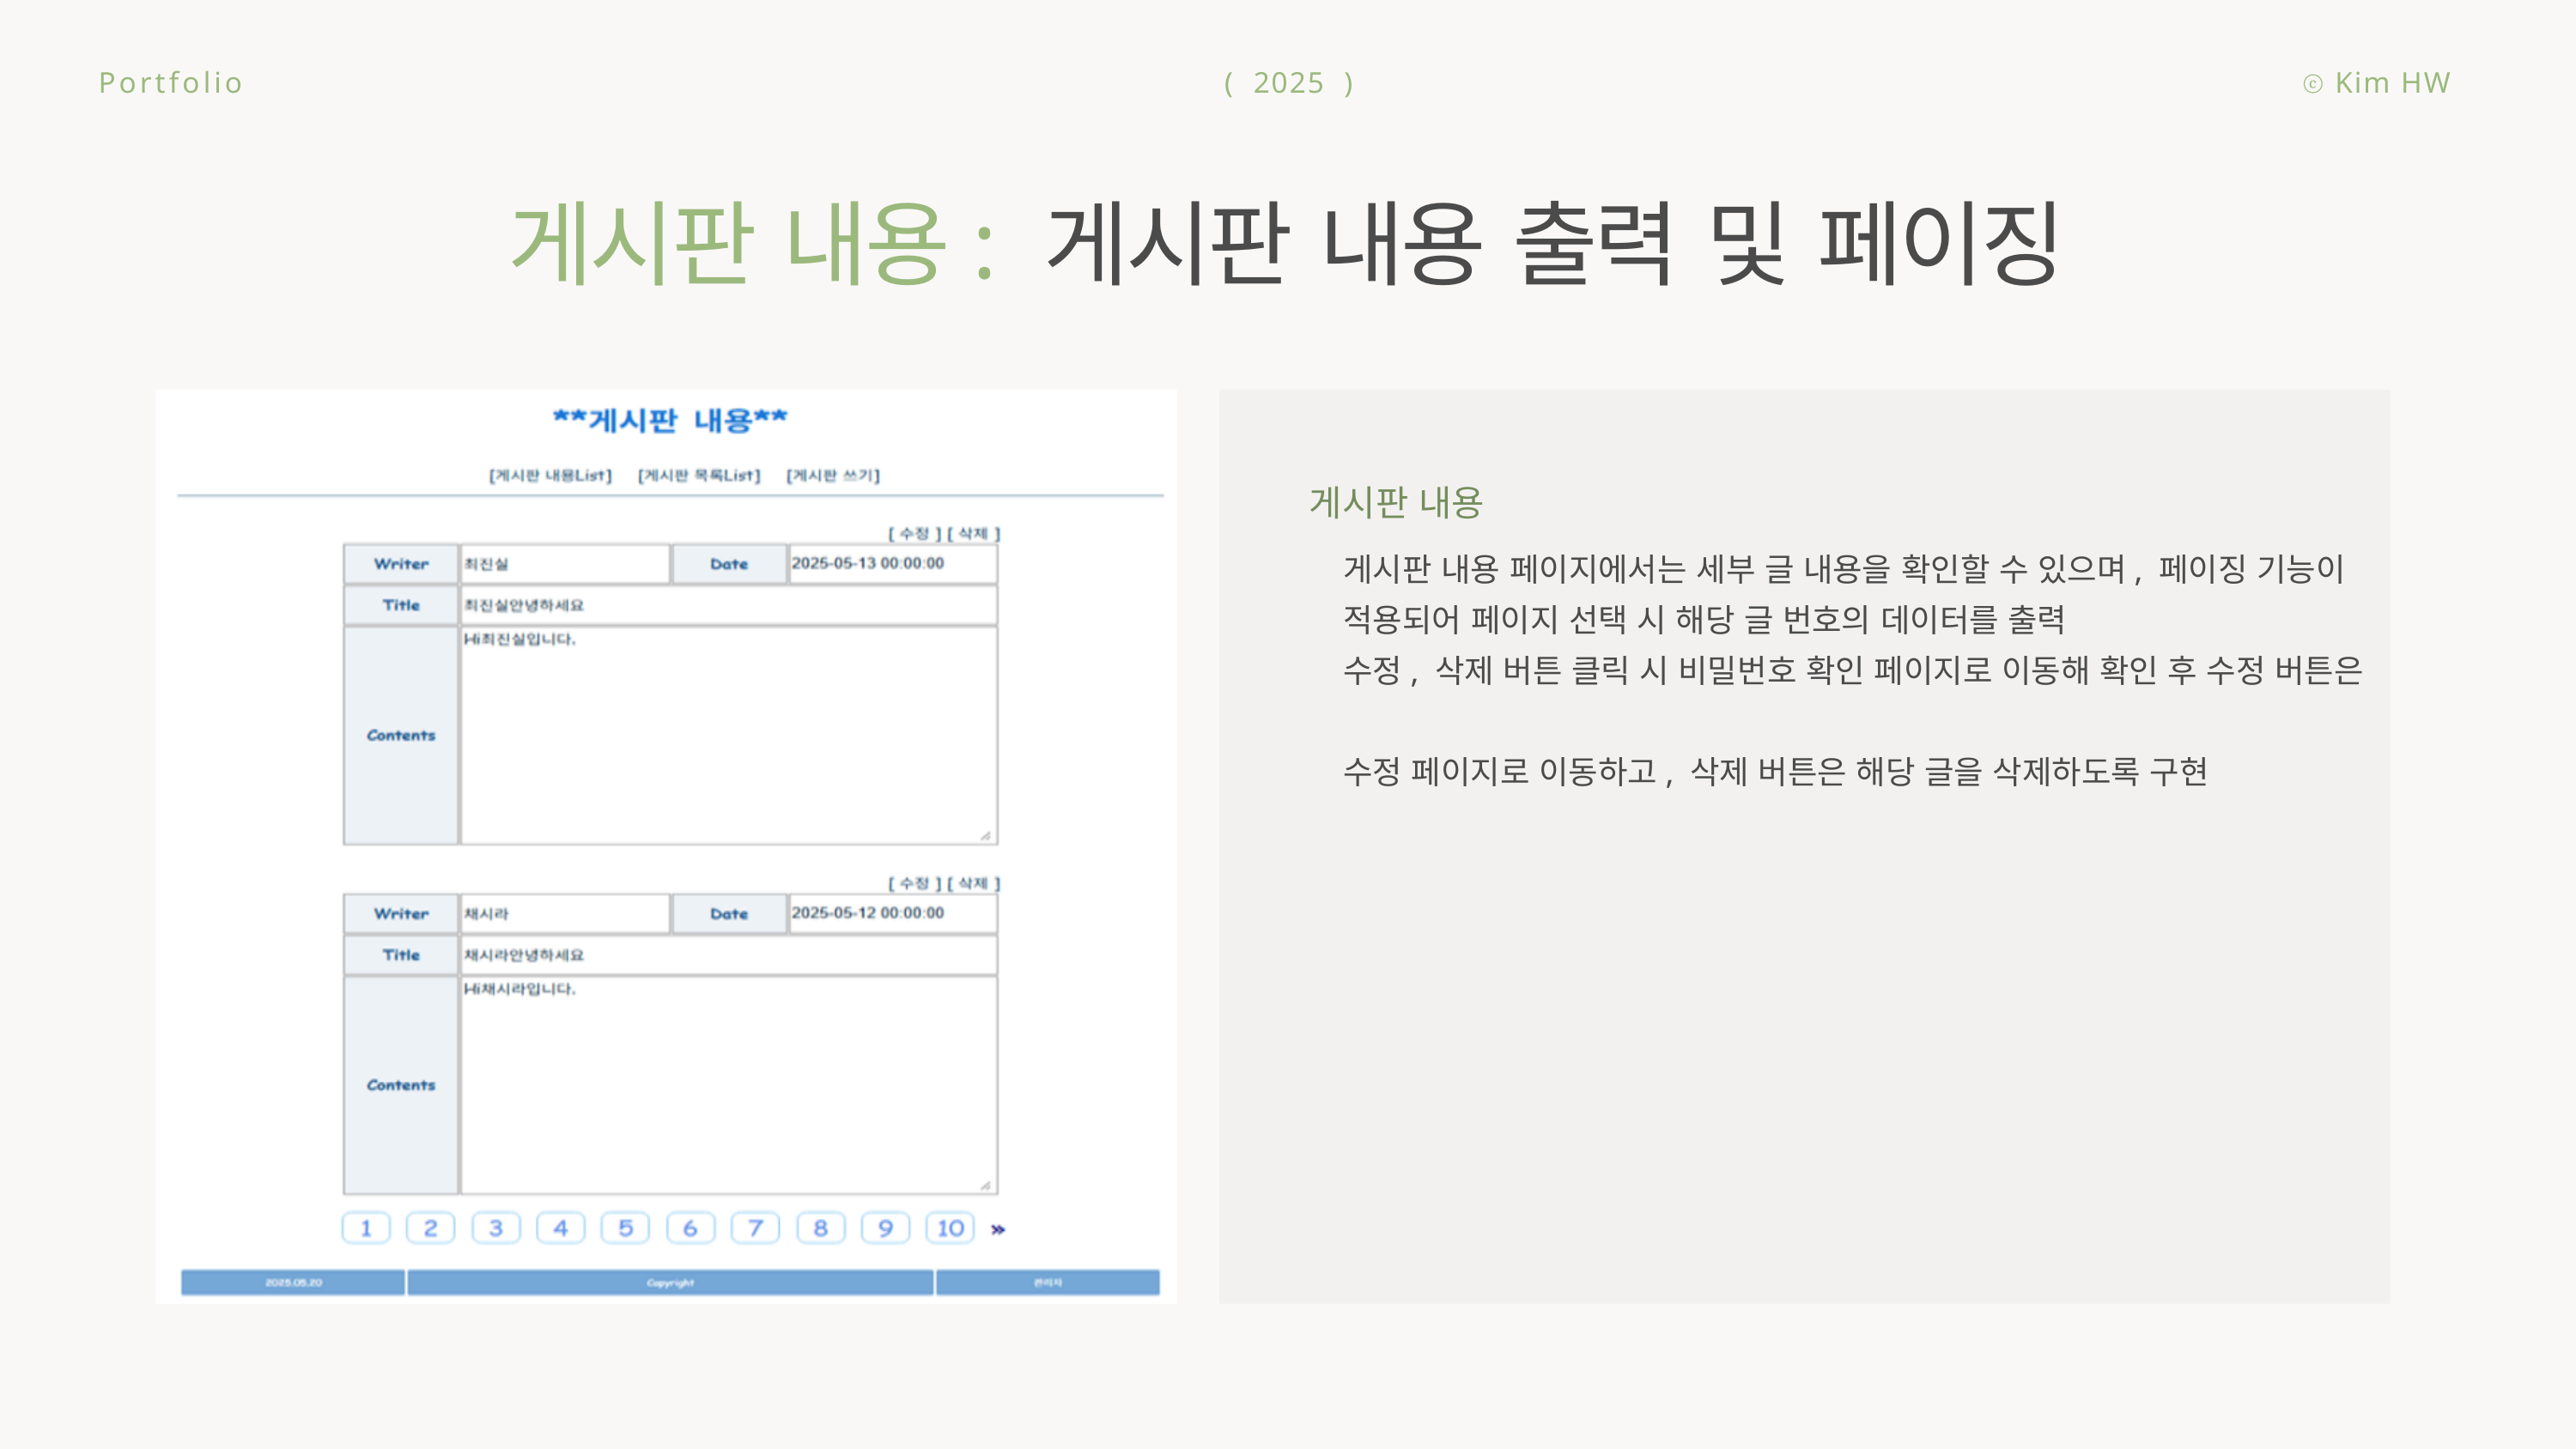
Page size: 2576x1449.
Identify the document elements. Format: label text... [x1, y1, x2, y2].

text_box 게시판 내용: 게시판 내용 출력 및 페이징 [246, 180, 2328, 312]
text_box Portfolio [98, 60, 326, 102]
text_box ( 2025 ) [1175, 60, 1403, 102]
picture [155, 389, 1177, 1304]
text_box ⓒ Kim HW [2302, 60, 2483, 102]
picture [1219, 389, 2391, 1304]
